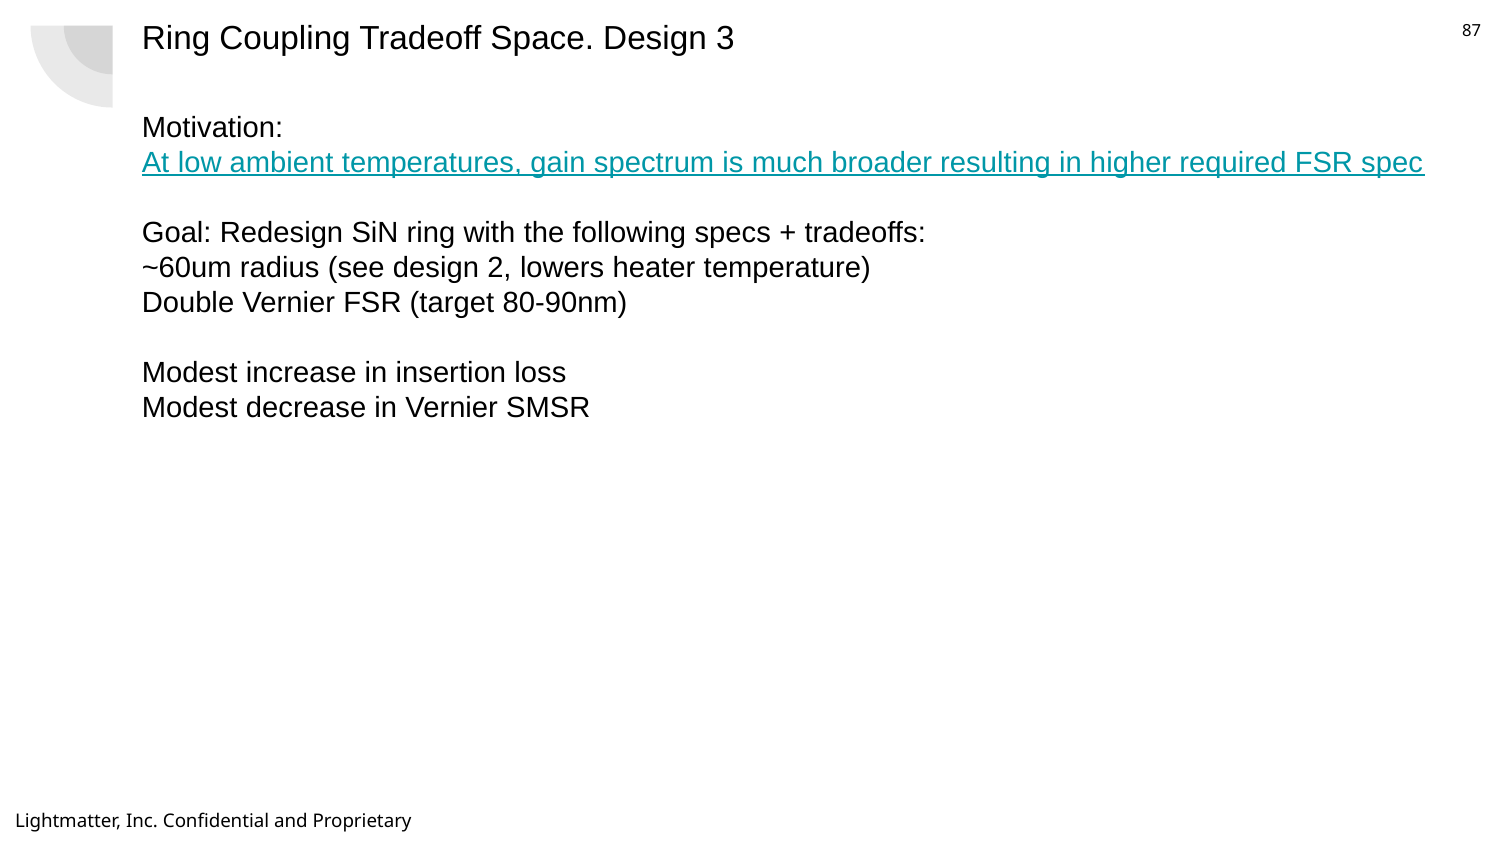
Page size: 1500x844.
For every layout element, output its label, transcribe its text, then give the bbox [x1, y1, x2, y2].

title Ring Coupling Tradeoff Space. Design 3 [126, 0, 1281, 73]
list Motivation: At low ambient temperatures, gain spectrum is much broader resulting in higher required FSR spec Goal: Redesign SiN ring with the following specs + tradeoffs: ~60um radius (see design 2, lowers heater temperature) Double Vernier FSR (target 80-90nm) Modest increase in insertion loss Modest decrease in Vernier SMSR [126, 93, 1484, 744]
